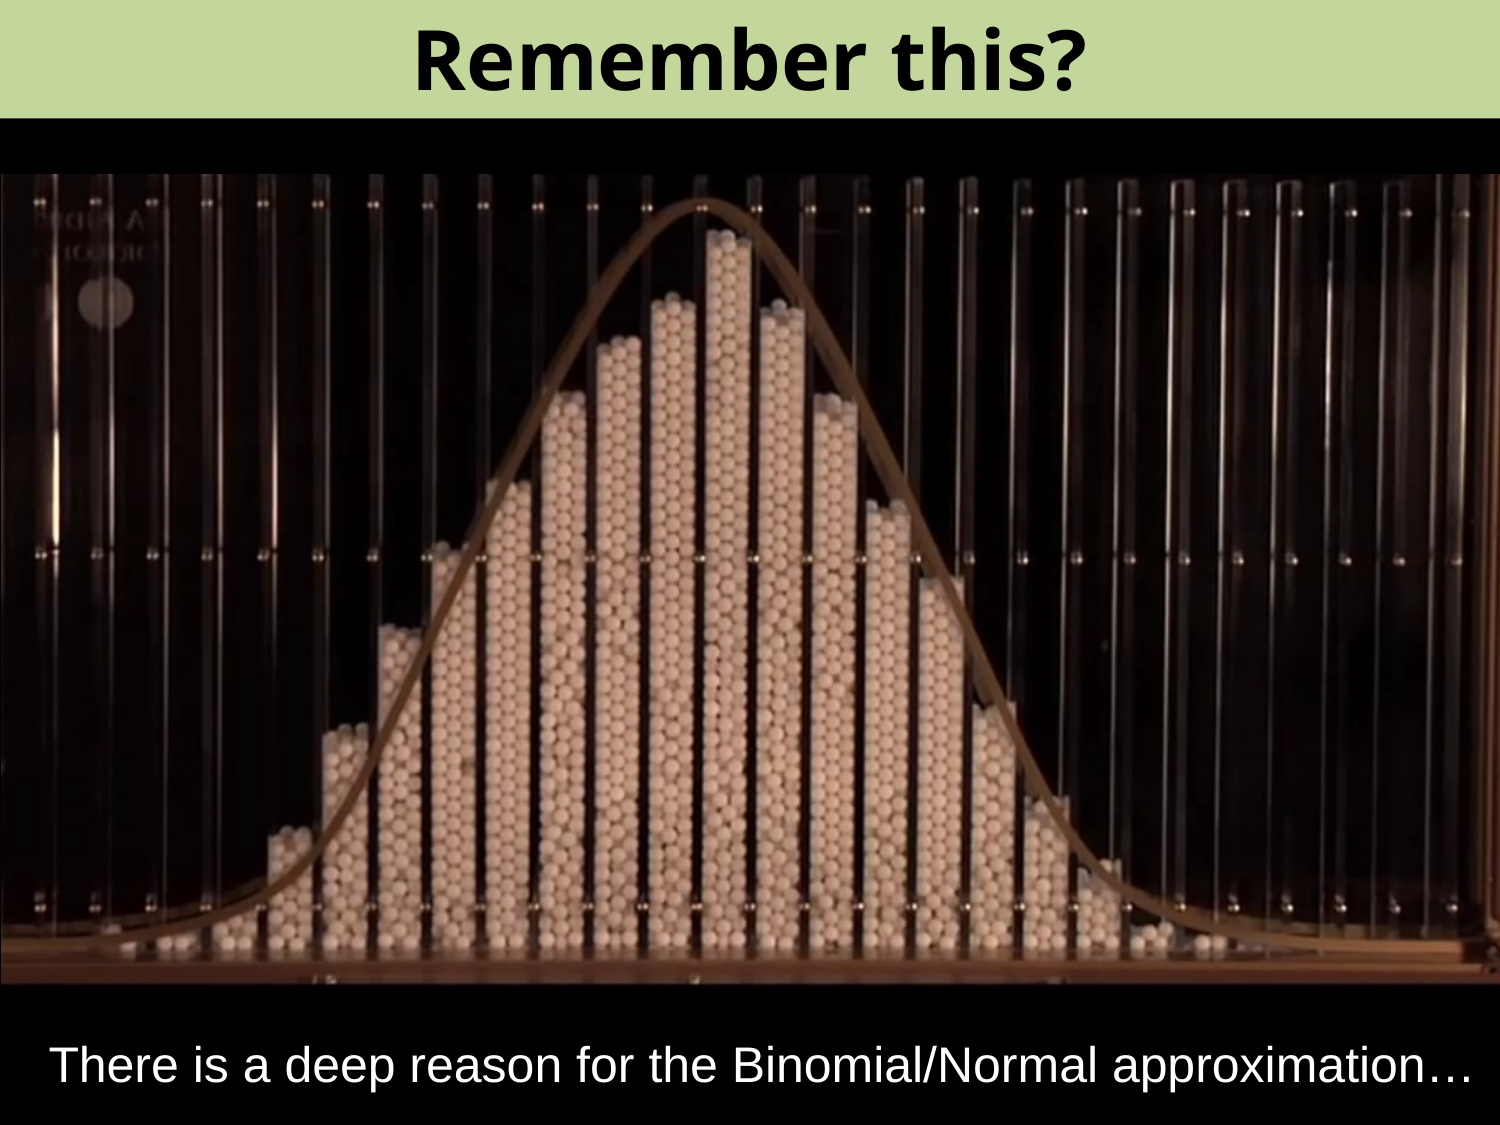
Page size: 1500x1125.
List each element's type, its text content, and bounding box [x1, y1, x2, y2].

text_box There is a deep reason for the Binomial/Normal approximation… [33, 1024, 1492, 1100]
picture [1, 174, 1500, 994]
text_box Remember this? [0, 0, 1500, 122]
